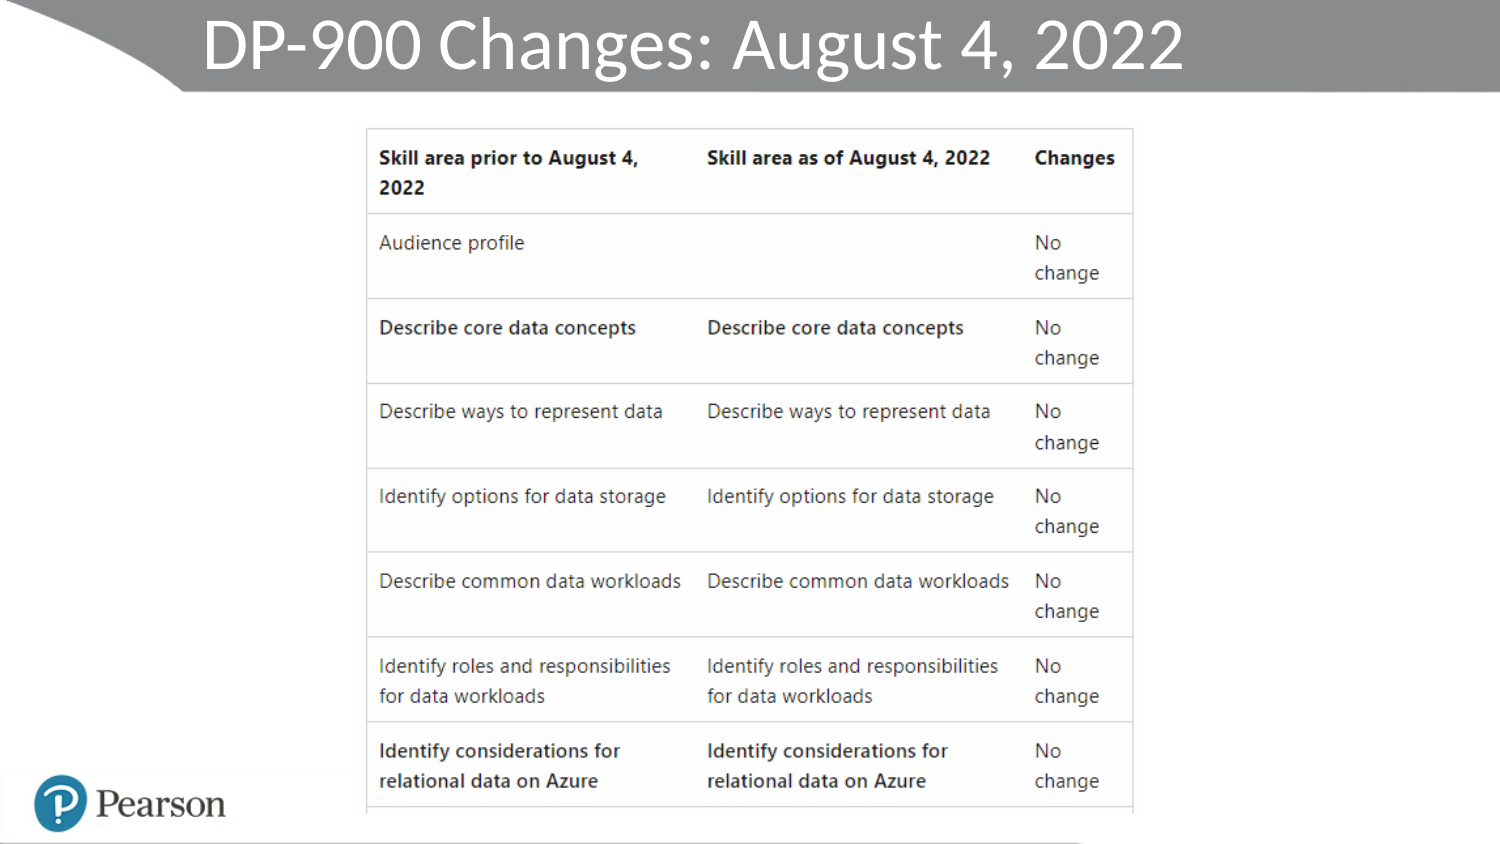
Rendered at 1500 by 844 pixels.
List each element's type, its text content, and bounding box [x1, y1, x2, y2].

picture [0, 0, 1500, 844]
title DP-900 Changes: August 4, 2022 [187, 0, 1426, 79]
